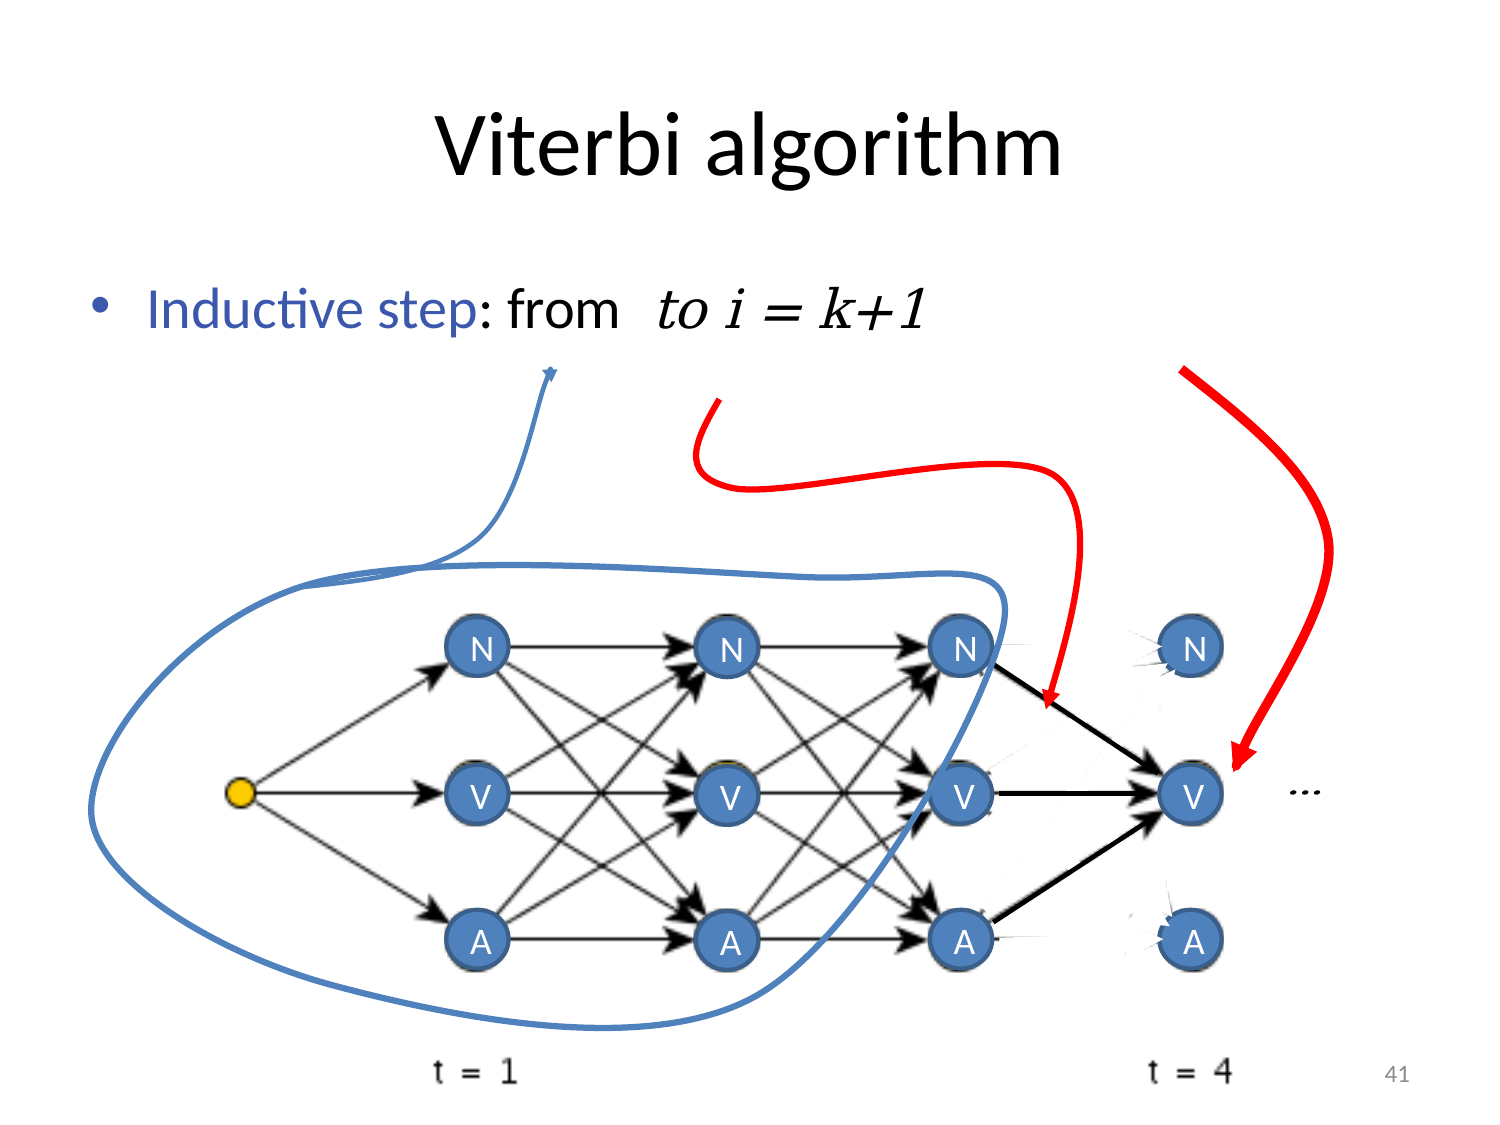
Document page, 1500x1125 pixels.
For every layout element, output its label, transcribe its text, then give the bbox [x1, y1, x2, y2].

text_box [693, 398, 1082, 570]
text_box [994, 646, 1163, 652]
text_box [317, 365, 556, 570]
text_box [423, 562, 715, 570]
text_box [1160, 662, 1168, 667]
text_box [999, 938, 1164, 945]
text_box [1179, 367, 1332, 670]
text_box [1163, 669, 1176, 677]
picture [182, 571, 1284, 1125]
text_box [991, 813, 1170, 927]
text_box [984, 674, 1173, 918]
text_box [989, 661, 1159, 774]
slide_number 41 [1289, 1042, 1425, 1103]
text_box [89, 659, 177, 920]
title Viterbi algorithm [75, 45, 1425, 233]
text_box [992, 818, 1153, 923]
